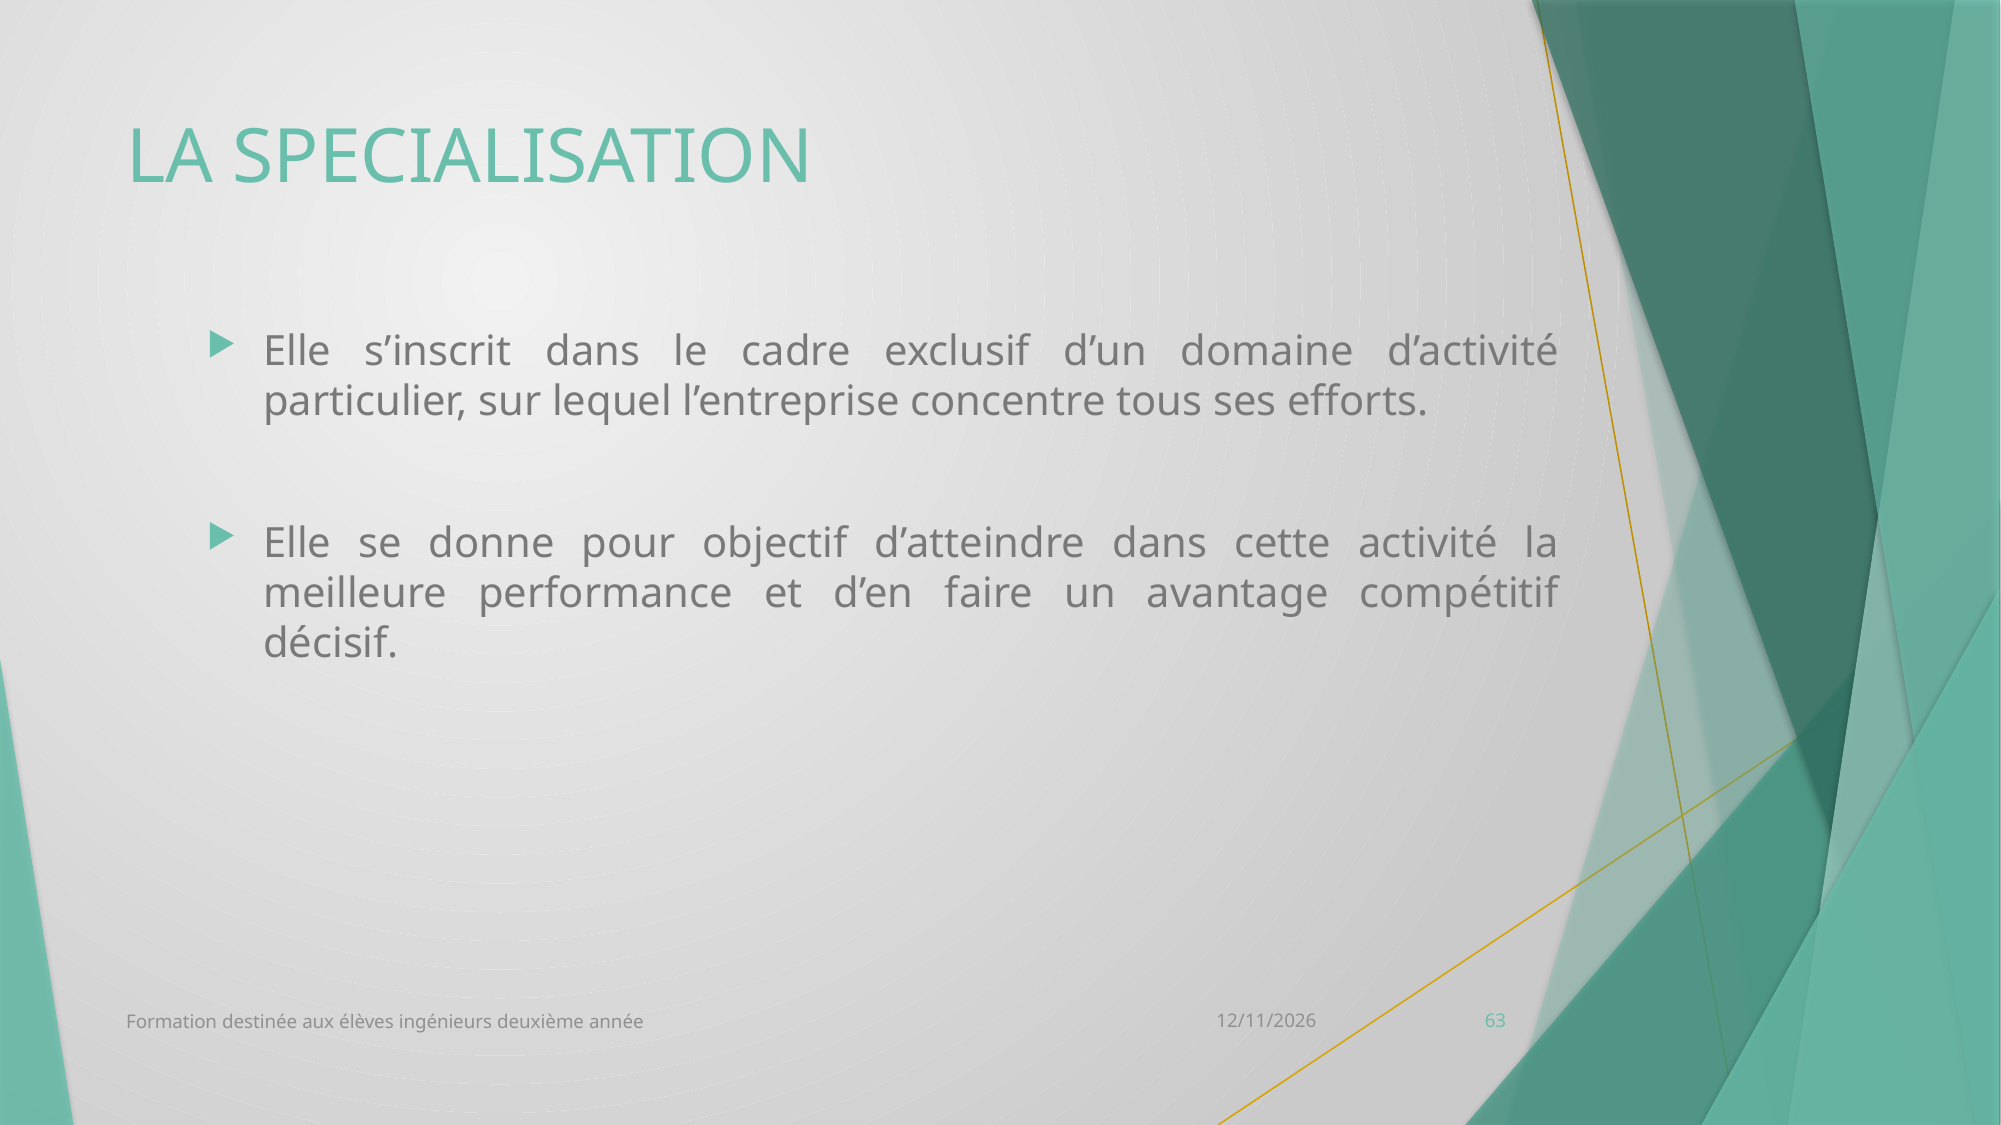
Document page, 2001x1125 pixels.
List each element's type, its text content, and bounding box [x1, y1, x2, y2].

footer Formation destinée aux élèves ingénieurs deuxième année [111, 991, 1145, 1051]
slide_number 63 [1409, 991, 1522, 1051]
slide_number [1181, 991, 1332, 1051]
title LA SPECIALISATION [111, 99, 1522, 316]
text_box Elle s’inscrit dans le cadre exclusif d’un domaine d’activité particulier, sur lequel l’entreprise concentre tous ses efforts. Elle se donne pour objectif d’atteindre dans cette activité la meilleure performance et d’en faire un avantage compétitif décisif. [42, 316, 1575, 744]
